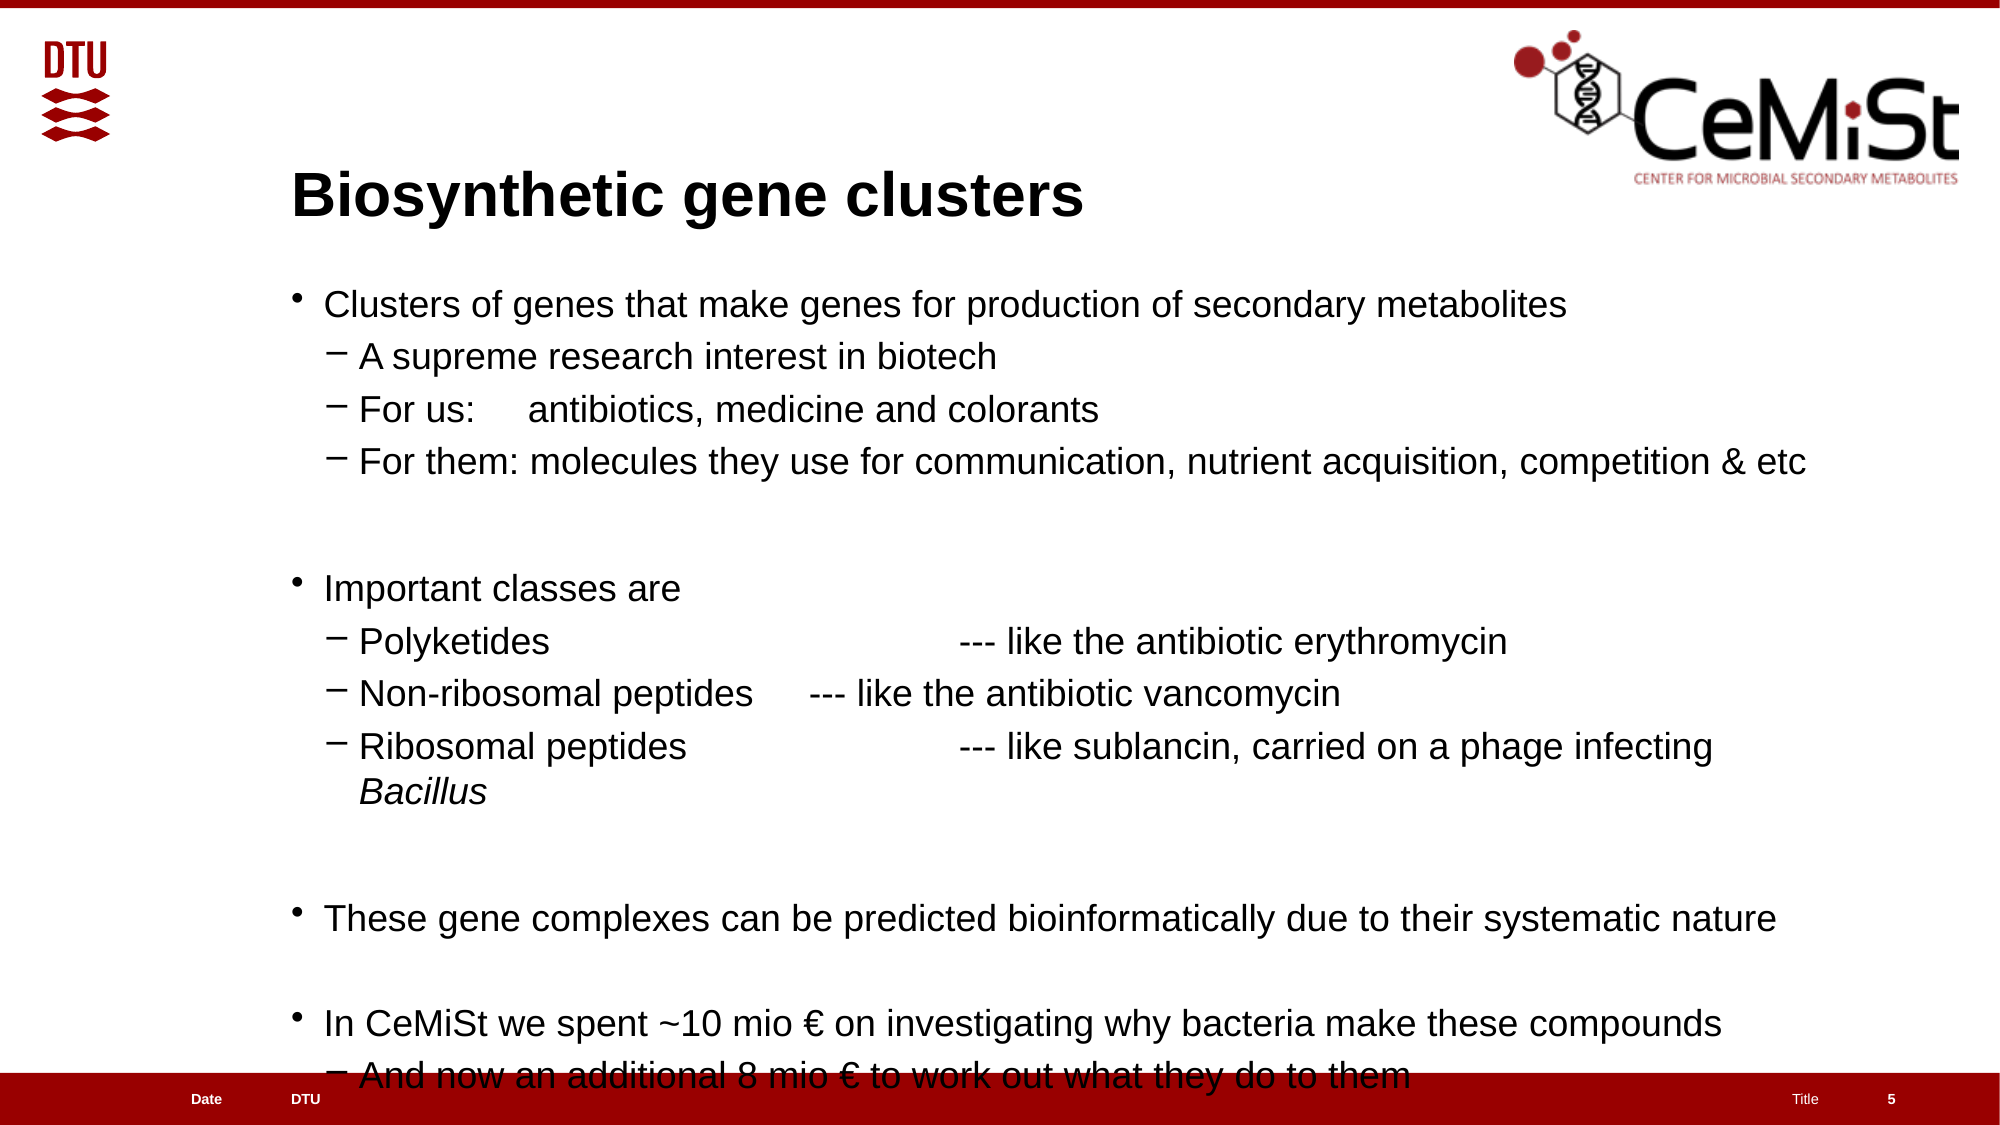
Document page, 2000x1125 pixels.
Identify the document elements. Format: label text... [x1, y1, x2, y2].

picture [1514, 30, 1959, 188]
list Clusters of genes that make genes for production of secondary metabolites A supreme research interest in biotech For us: antibiotics, medicine and colorants For them: molecules they use for communication, nutrient acquisition, competition & etc Important classes are Polyketides --- like the antibiotic erythromycin Non-ribosomal peptides --- like the antibiotic vancomycin Ribosomal peptides --- like sublancin, carried on a phage infecting Bacillus These gene complexes can be predicted bioinformatically due to their systematic nature In CeMiSt we spent ~10 mio € on investigating why bacteria make these compounds And now an additional 8 mio € to work out what they do to them [291, 279, 1819, 1026]
title Biosynthetic gene clusters [291, 69, 1819, 230]
slide_number 5 [1887, 1073, 1959, 1125]
